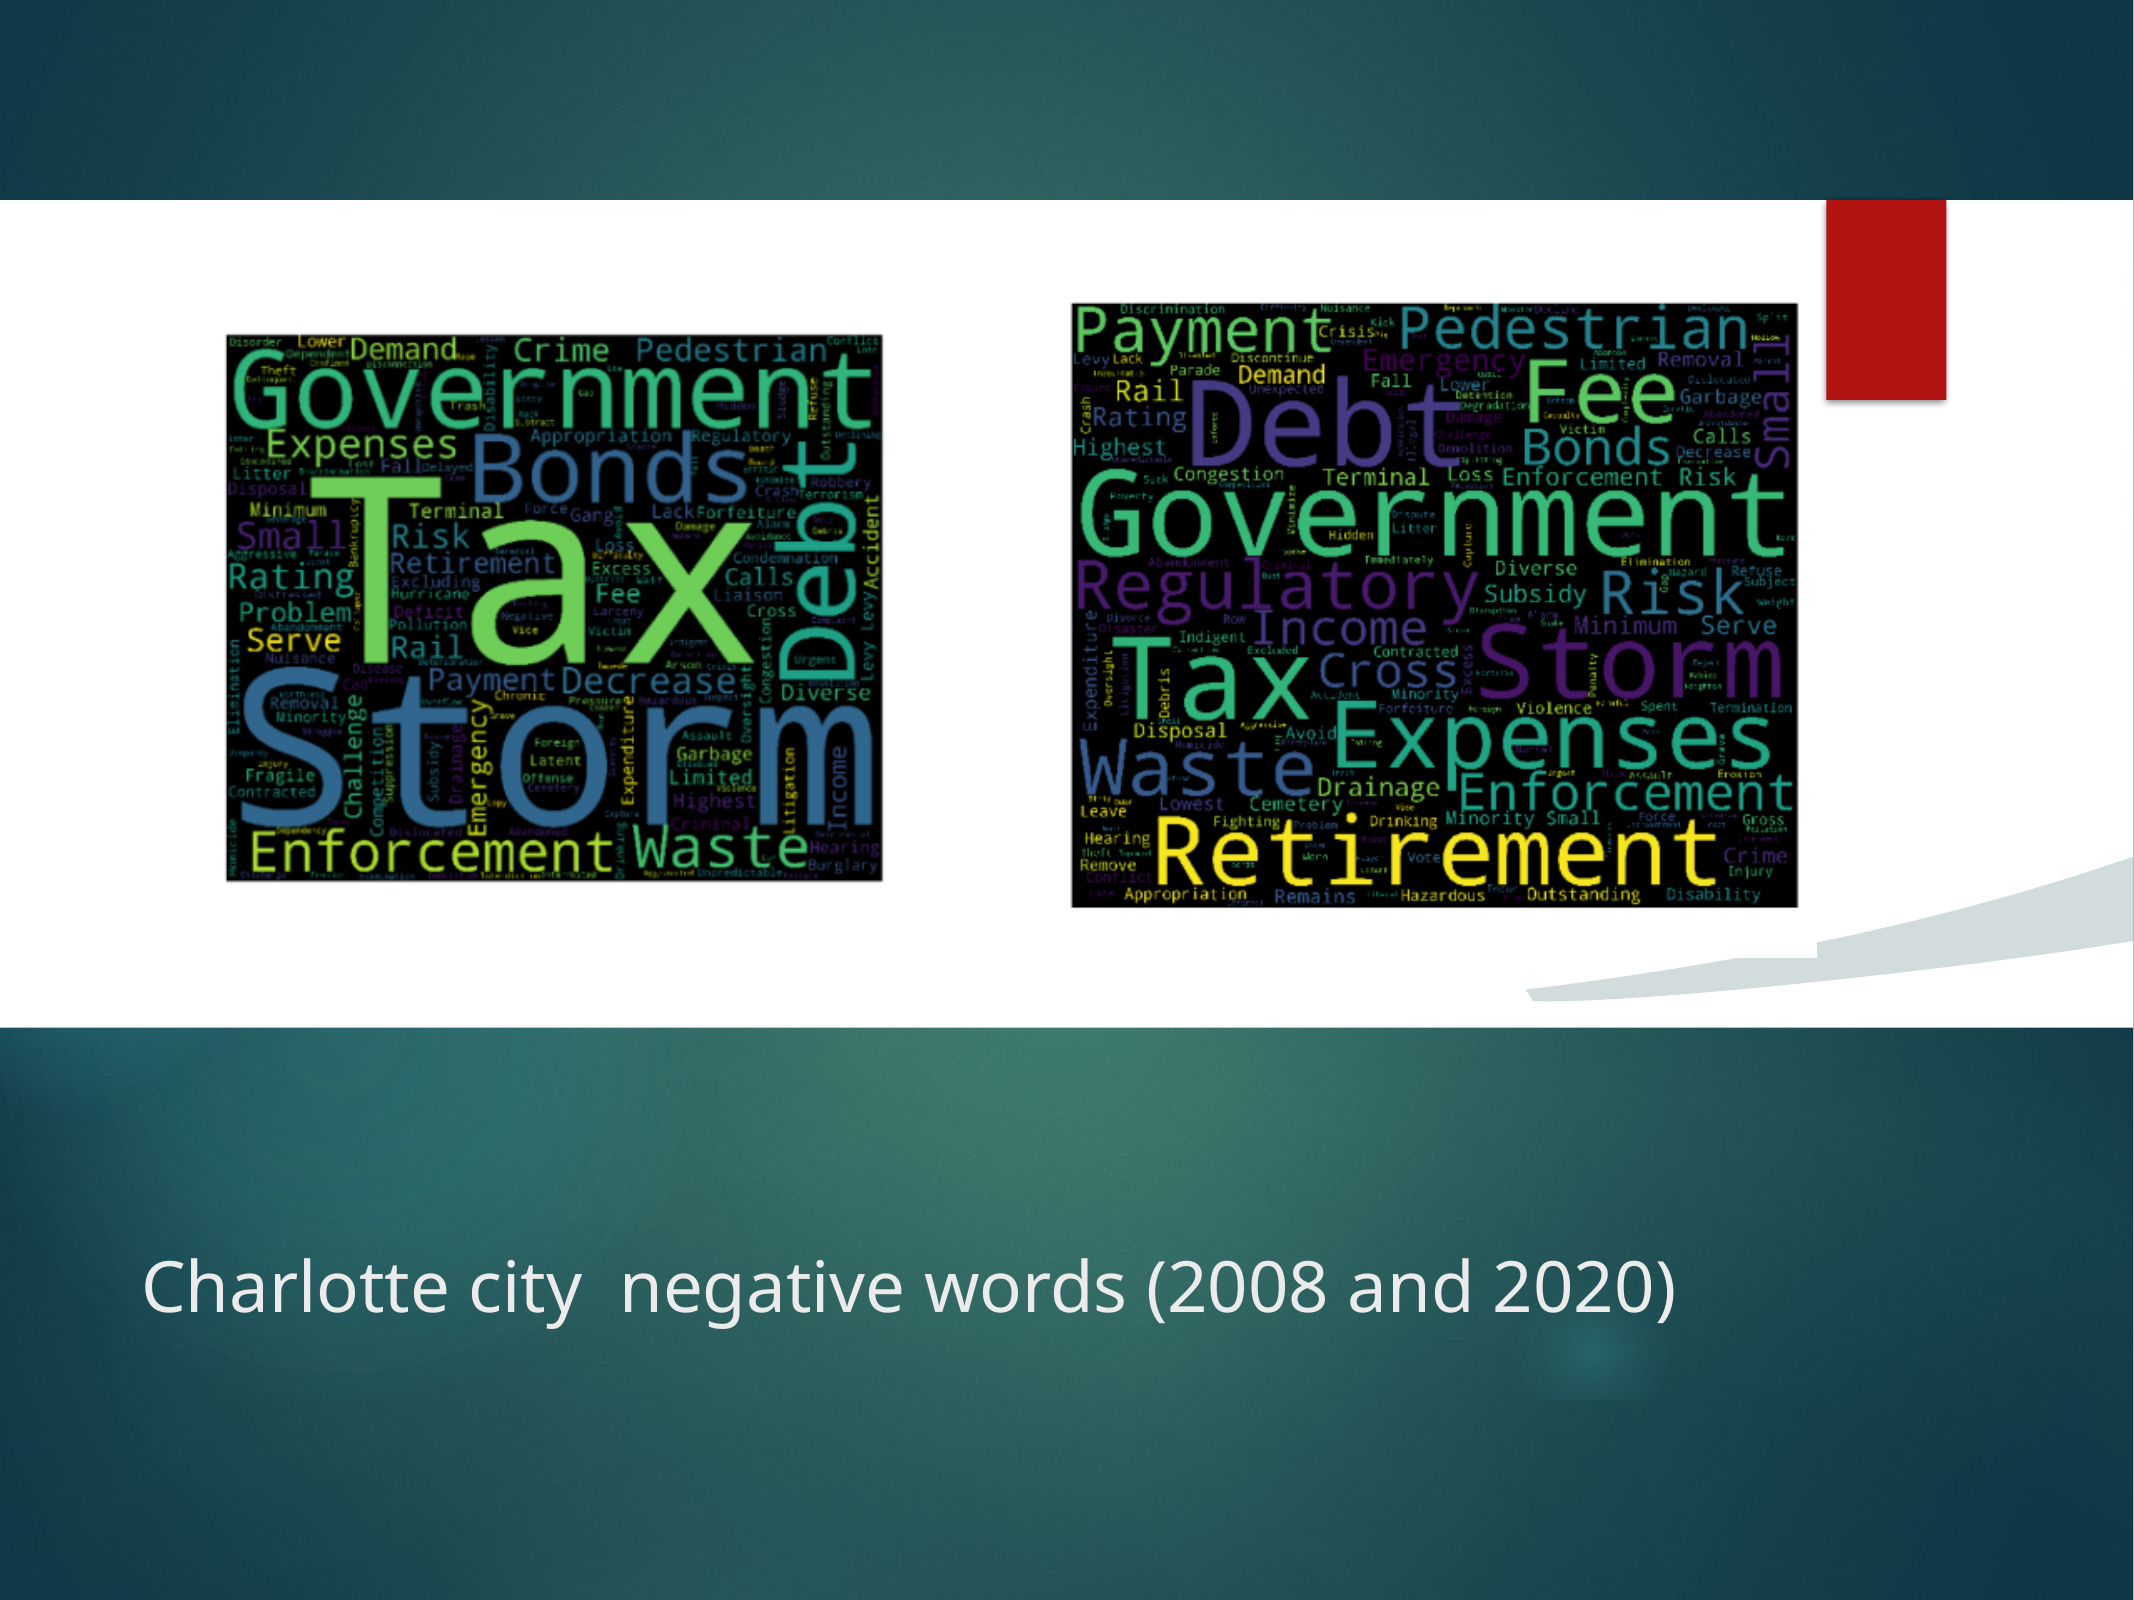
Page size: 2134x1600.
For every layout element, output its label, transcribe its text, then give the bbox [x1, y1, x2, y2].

text_box [1525, 856, 2134, 1002]
picture [0, 315, 2134, 1600]
title Charlotte city negative words (2008 and 2020) [707, 1184, 1769, 1336]
text_box [0, 200, 2134, 1028]
picture [0, 0, 2134, 958]
text_box [1826, 200, 1947, 400]
